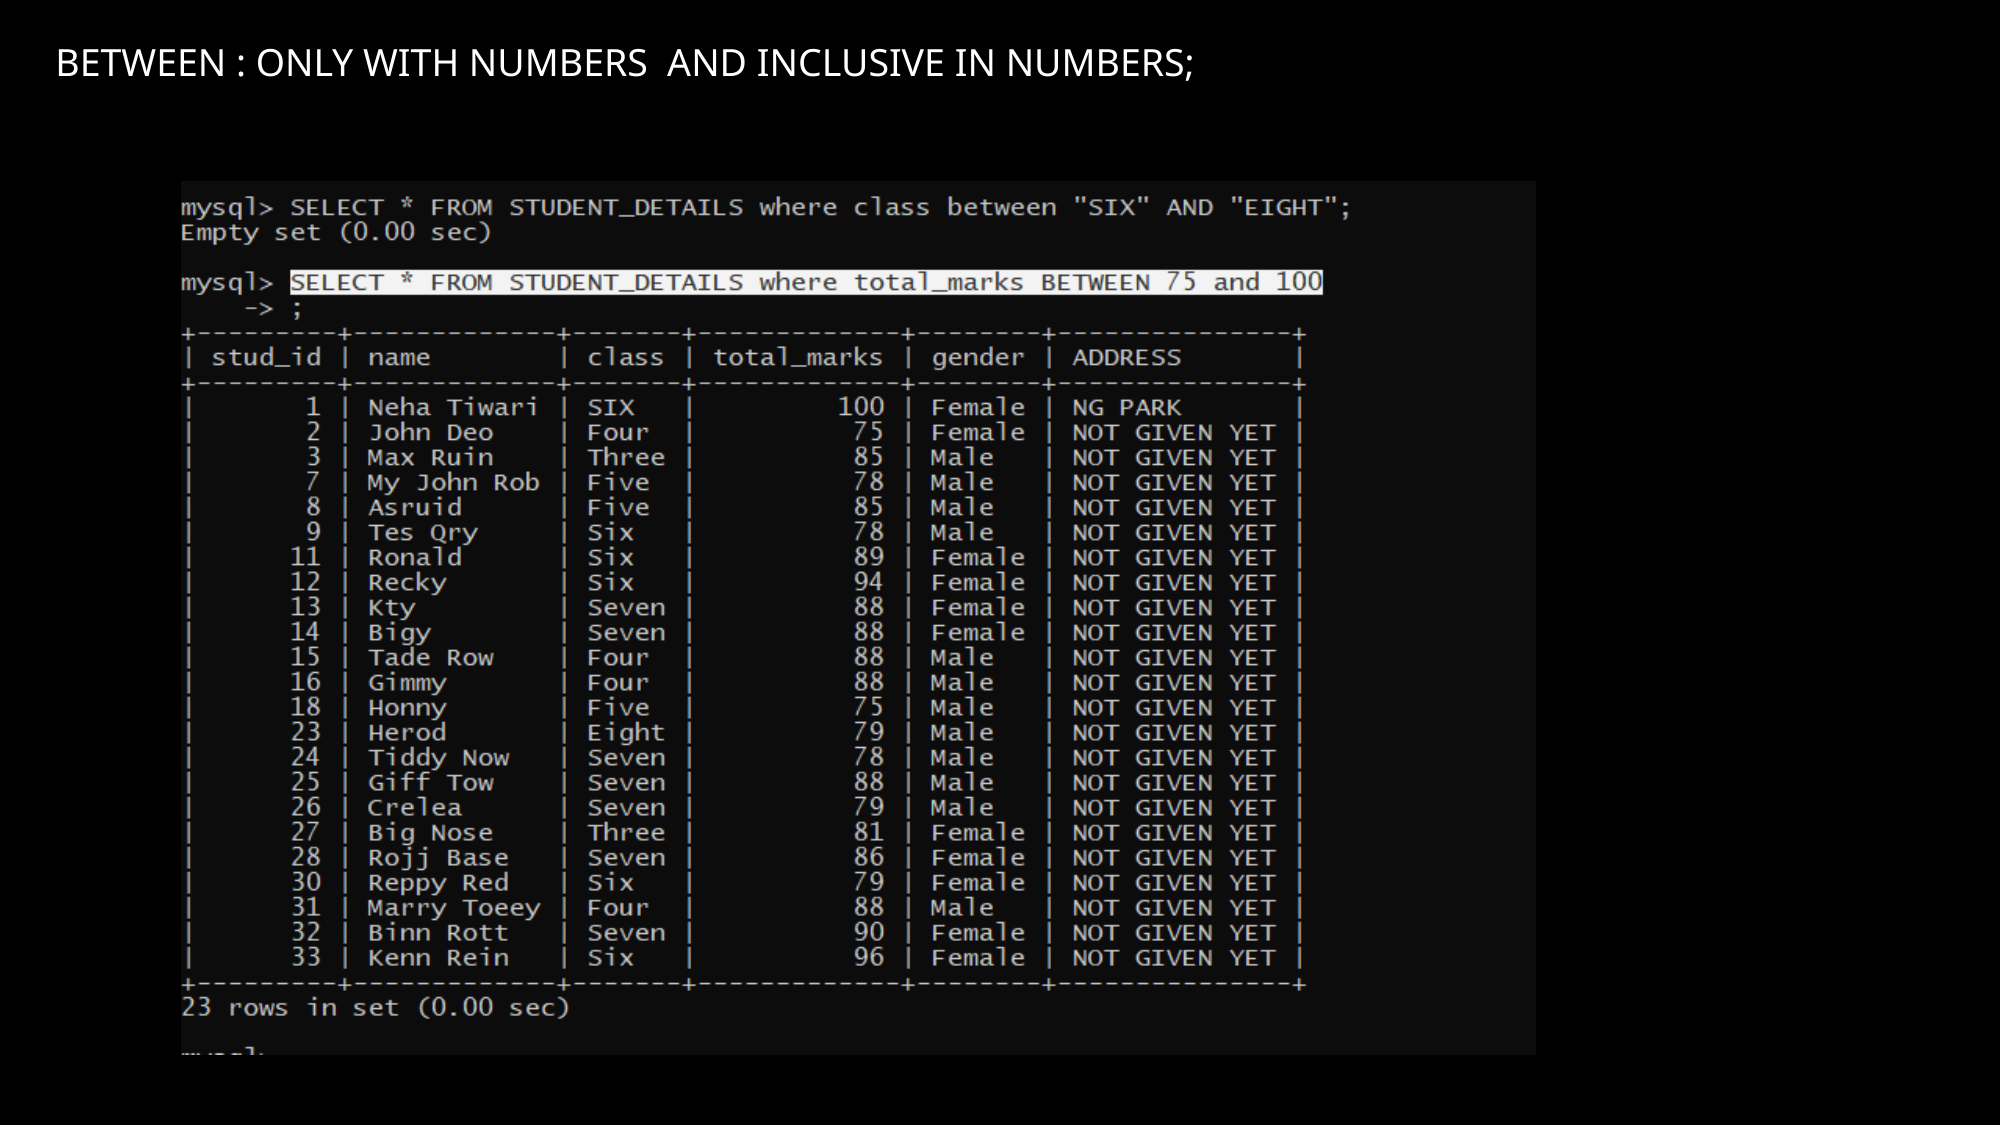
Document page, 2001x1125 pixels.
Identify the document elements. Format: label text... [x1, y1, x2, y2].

text_box BETWEEN : ONLY WITH NUMBERS AND INCLUSIVE IN NUMBERS; [40, 32, 1933, 137]
picture [181, 181, 1536, 1055]
